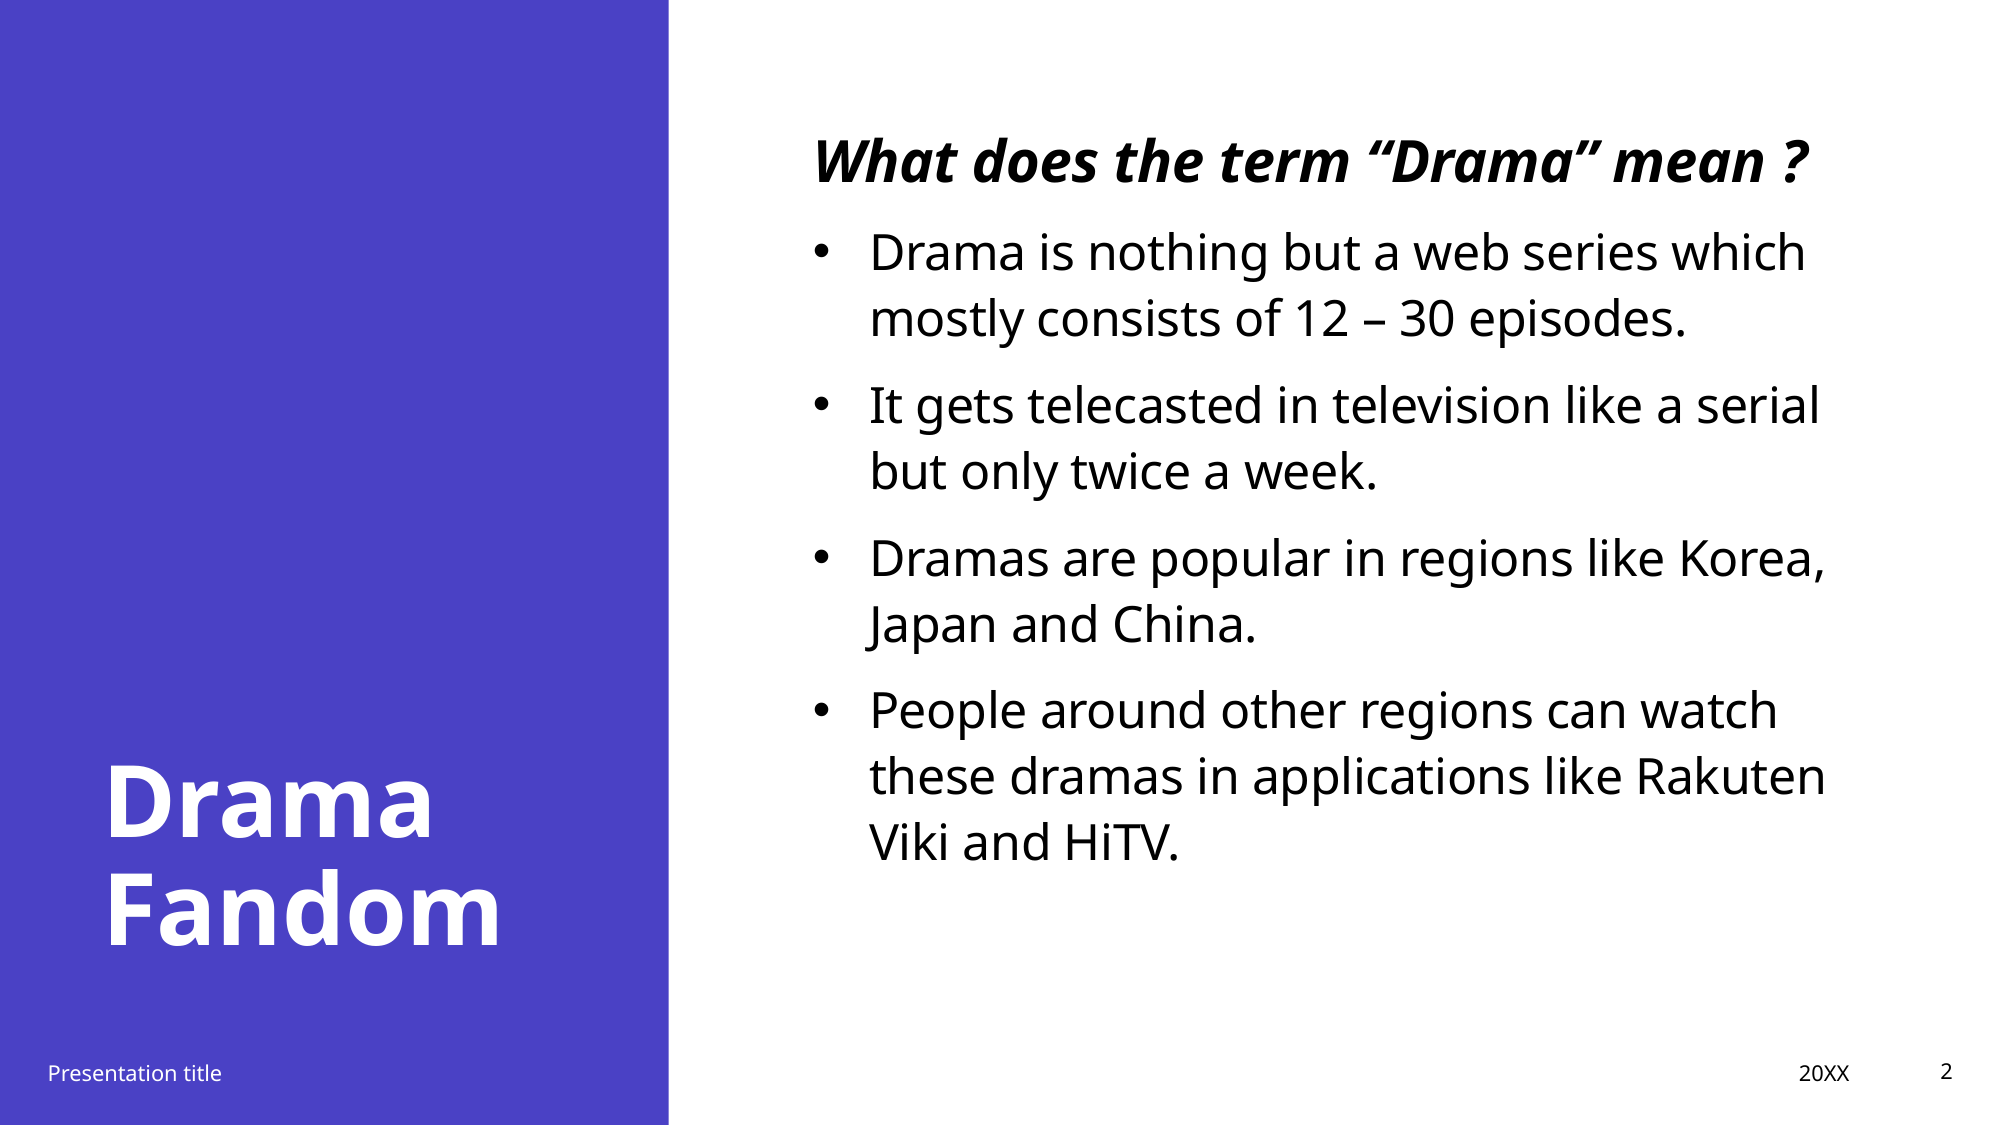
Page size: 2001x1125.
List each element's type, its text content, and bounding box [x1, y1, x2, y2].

footer Presentation title [32, 1042, 648, 1103]
slide_number 2 [1864, 1042, 1968, 1103]
title Drama Fandom [87, 127, 614, 975]
list What does the term “Drama” mean ? Drama is nothing but a web series which mostly consists of 12 – 30 episodes. It gets telecasted in television like a serial but only twice a week. Dramas are popular in regions like Korea, Japan and China. People around other regions can watch these dramas in applications like Rakuten Viki and HiTV. [797, 109, 1881, 1007]
slide_number 20XX [1150, 1042, 1864, 1103]
